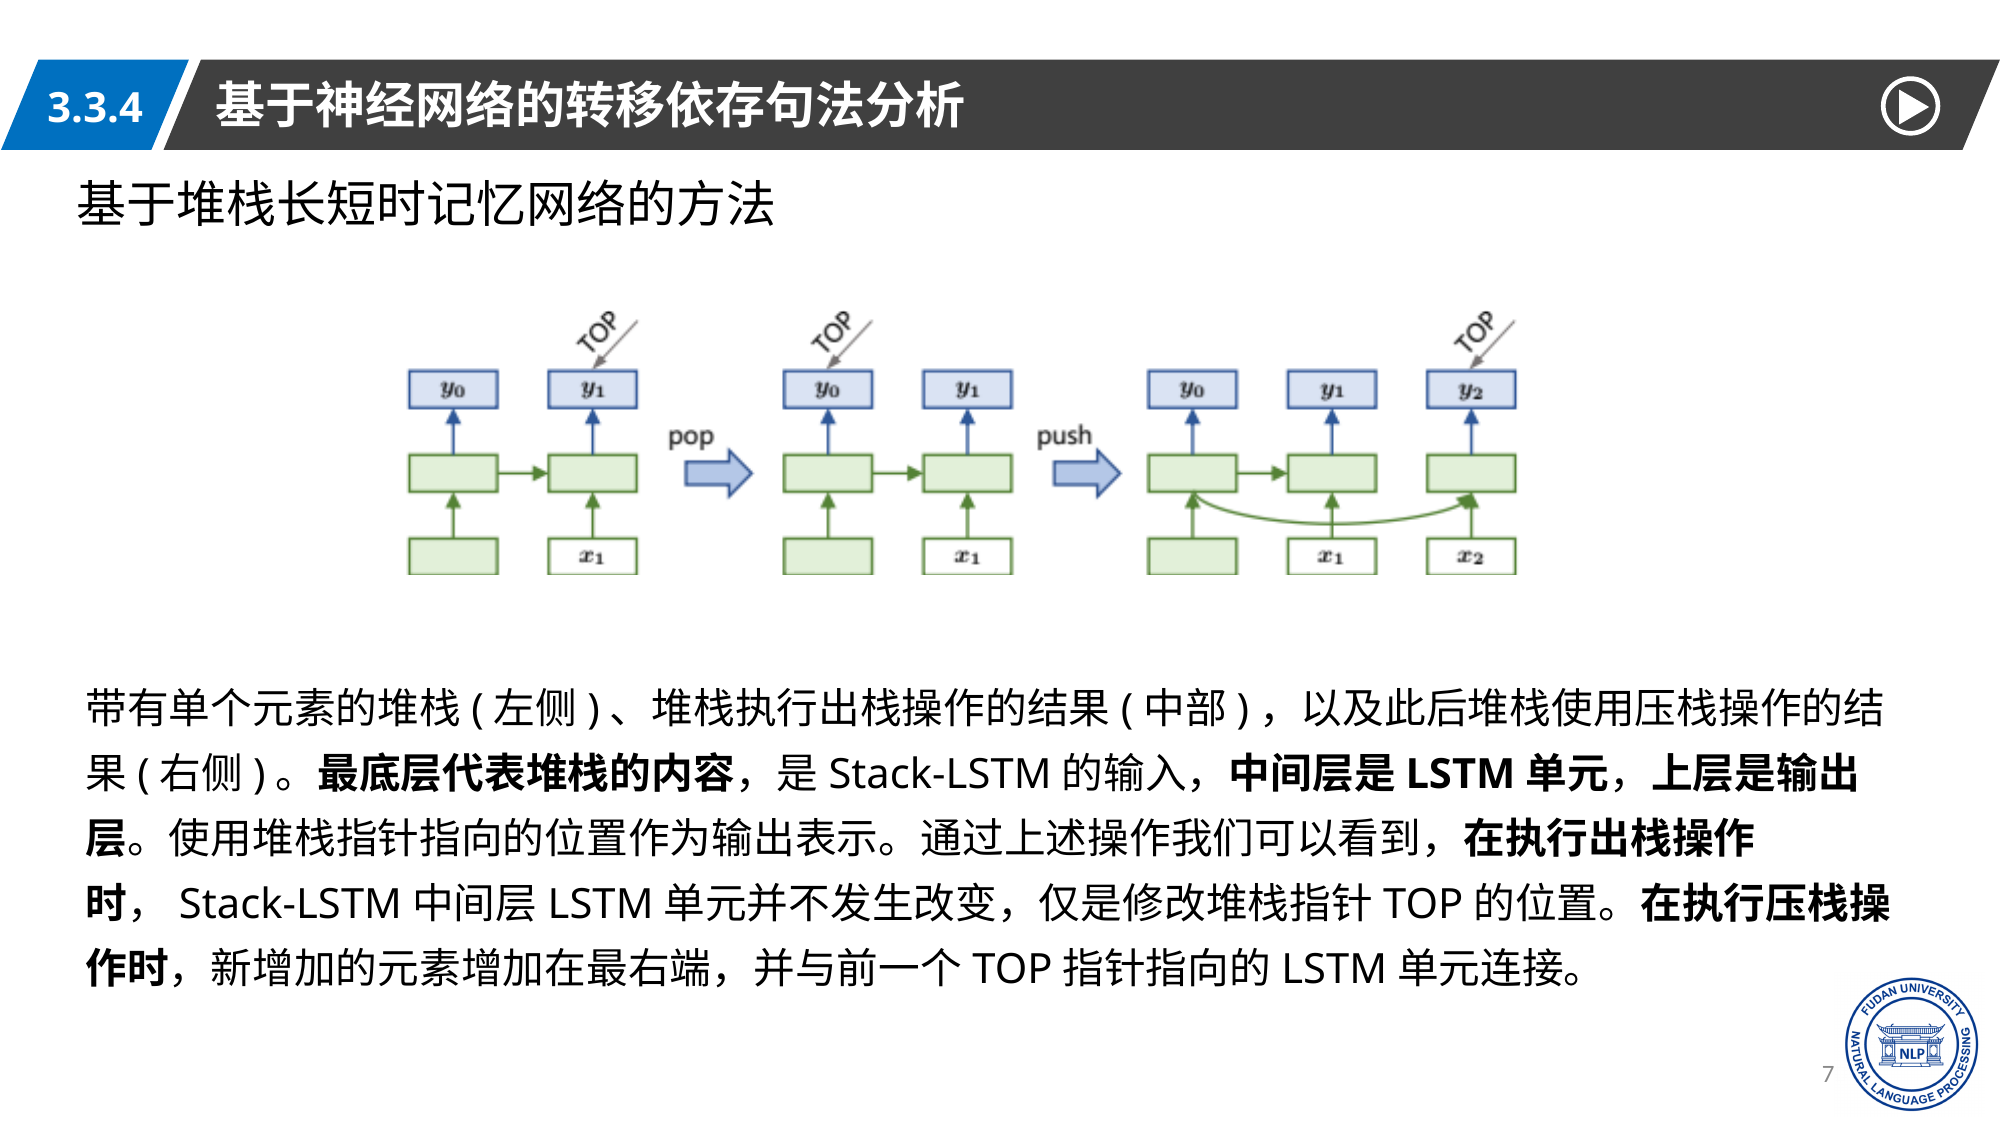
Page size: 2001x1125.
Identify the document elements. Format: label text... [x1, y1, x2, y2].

text_box 3.3.4 [26, 73, 164, 138]
picture [1834, 972, 1985, 1117]
text_box 基于堆栈长短时记忆网络的方法 [62, 165, 1062, 241]
text_box 基于神经网络的转移依存句法分析 [200, 66, 981, 142]
picture [405, 310, 1519, 575]
text_box [32, 59, 189, 120]
text_box [1, 89, 157, 150]
slide_number 70 [1412, 1042, 1863, 1103]
text_box 带有单个元素的堆栈(左侧)、堆栈执行出栈操作的结果(中部)，以及此后堆栈使用压栈操作的结果(右侧)。最底层代表堆栈的内容，是Stack-LSTM的输入，中间层是LSTM单元，上层是输出层。使用堆栈指针指向的位置作为输出表示。通过上述操作我们可以看到，在执行出栈操作时，Stack-LSTM中间层LSTM单元并不发生改变，仅是修改堆栈指针TOP的位置。在执行压栈操作时，新增加的元素增加在最右端，并与前一个TOP指针指向的LSTM单元连接。 [70, 659, 1938, 1000]
text_box [163, 59, 2000, 150]
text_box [1883, 78, 1939, 134]
